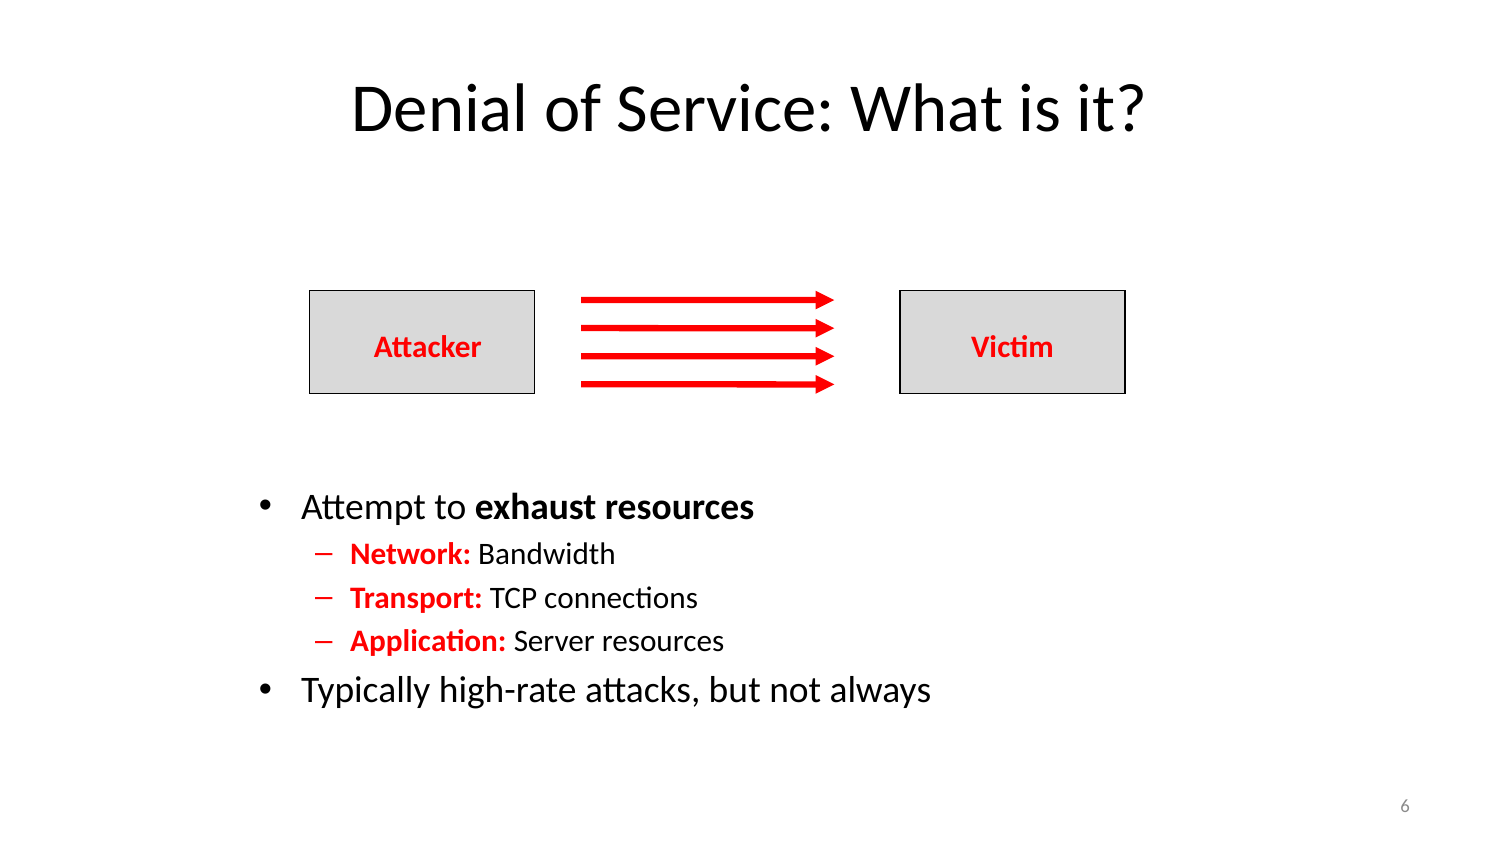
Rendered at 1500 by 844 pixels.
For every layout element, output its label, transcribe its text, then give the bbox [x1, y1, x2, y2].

text_box Victim [956, 318, 1100, 371]
text_box [581, 378, 835, 391]
text_box [581, 350, 835, 363]
list Attempt to exhaust resources Network: Bandwidth Transport: TCP connections Application: Server resources Typically high-rate attacks, but not always [243, 474, 1257, 732]
text_box [581, 321, 835, 335]
text_box [581, 293, 835, 307]
text_box Attacker [346, 318, 509, 371]
text_box [309, 290, 535, 394]
title Denial of Service: What is it? [75, 33, 1425, 175]
text_box [899, 290, 1125, 394]
slide_number 6 [1074, 782, 1425, 827]
